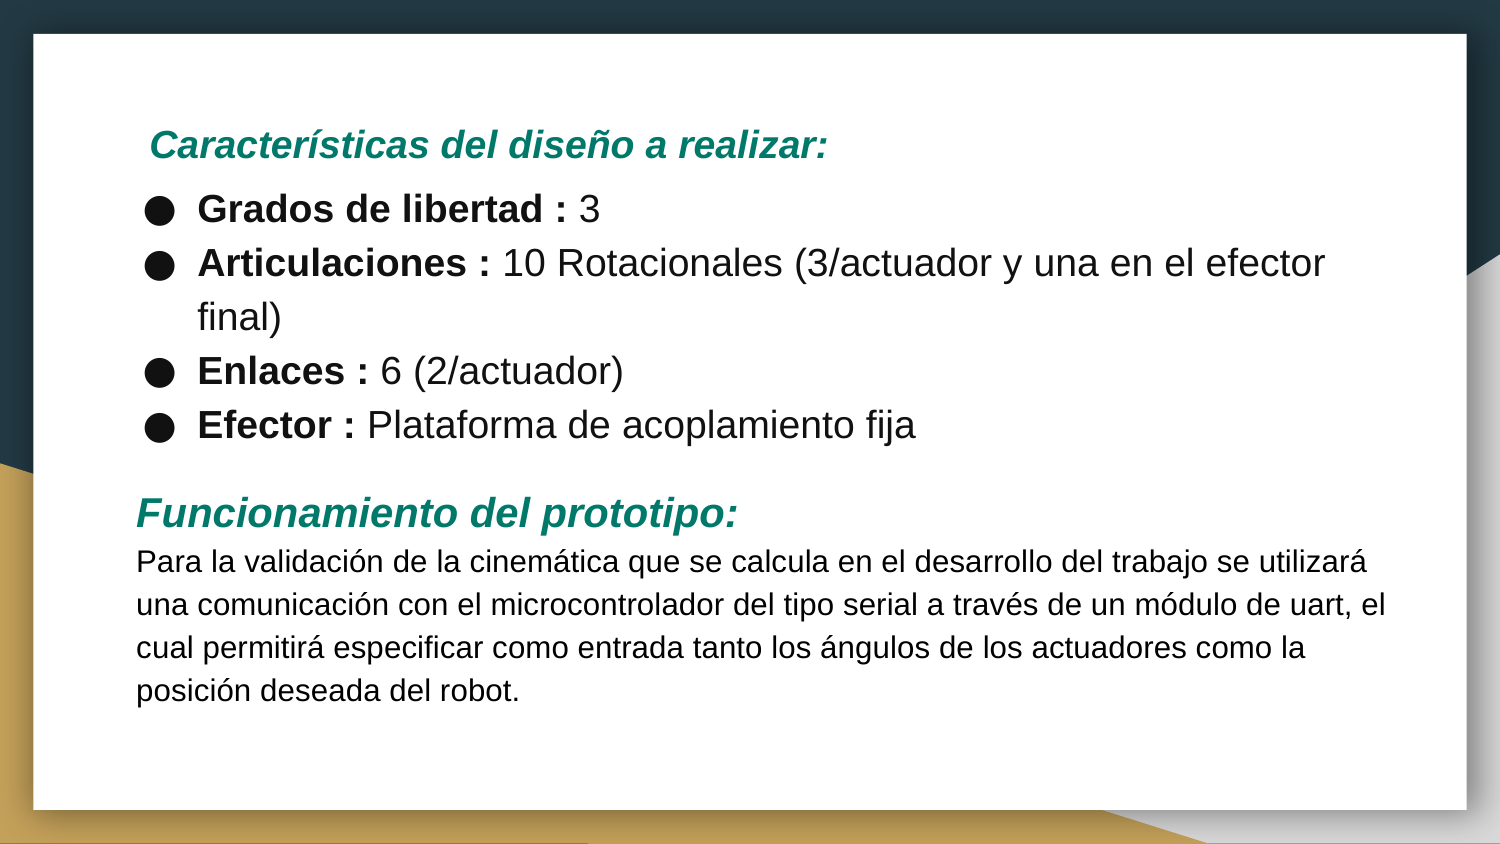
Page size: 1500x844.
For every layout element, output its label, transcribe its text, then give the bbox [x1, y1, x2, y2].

text_box Funcionamiento del prototipo: Para la validación de la cinemática que se calcula en el desarrollo del trabajo se utilizará una comunicación con el microcontrolador del tipo serial a través de un módulo de uart, el cual permitirá especificar como entrada tanto los ángulos de los actuadores como la posición deseada del robot. [121, 463, 1409, 724]
title Características del diseño a realizar: [134, 97, 1366, 182]
list Grados de libertad : 3 Articulaciones : 10 Rotacionales (3/actuador y una en el efector final) Enlaces : 6 (2/actuador) Efector : Plataforma de acoplamiento fija [111, 161, 1343, 464]
